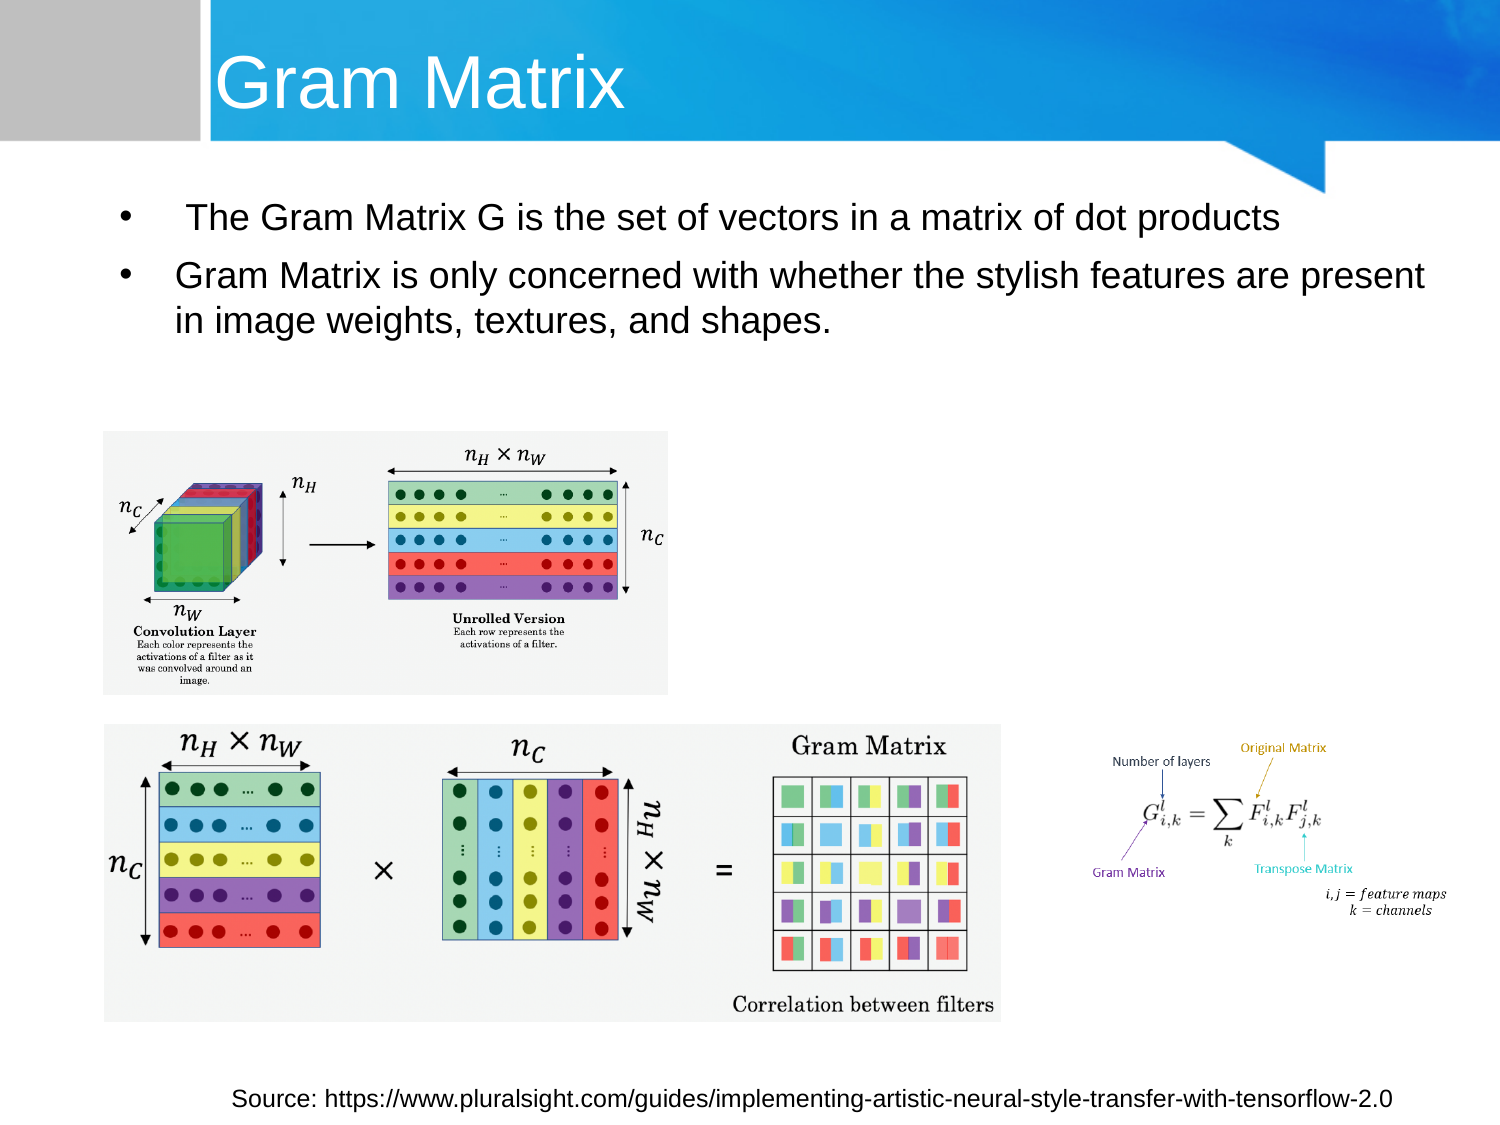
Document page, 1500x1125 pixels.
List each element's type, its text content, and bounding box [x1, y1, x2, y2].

text_box The Gram Matrix G is the set of vectors in a matrix of dot products Gram Matrix is only concerned with whether the stylish features are present in image weights, textures, and shapes. features are present in image weights, textures, and shapes. [104, 185, 1455, 999]
text_box Source: https://www.pluralsight.com/guides/implementing-artistic-neural-style-transfer-with-tensorflow-2.0 [216, 1075, 1416, 1120]
text_box Gram Matrix [74, 31, 1425, 127]
picture [0, 0, 1500, 1125]
